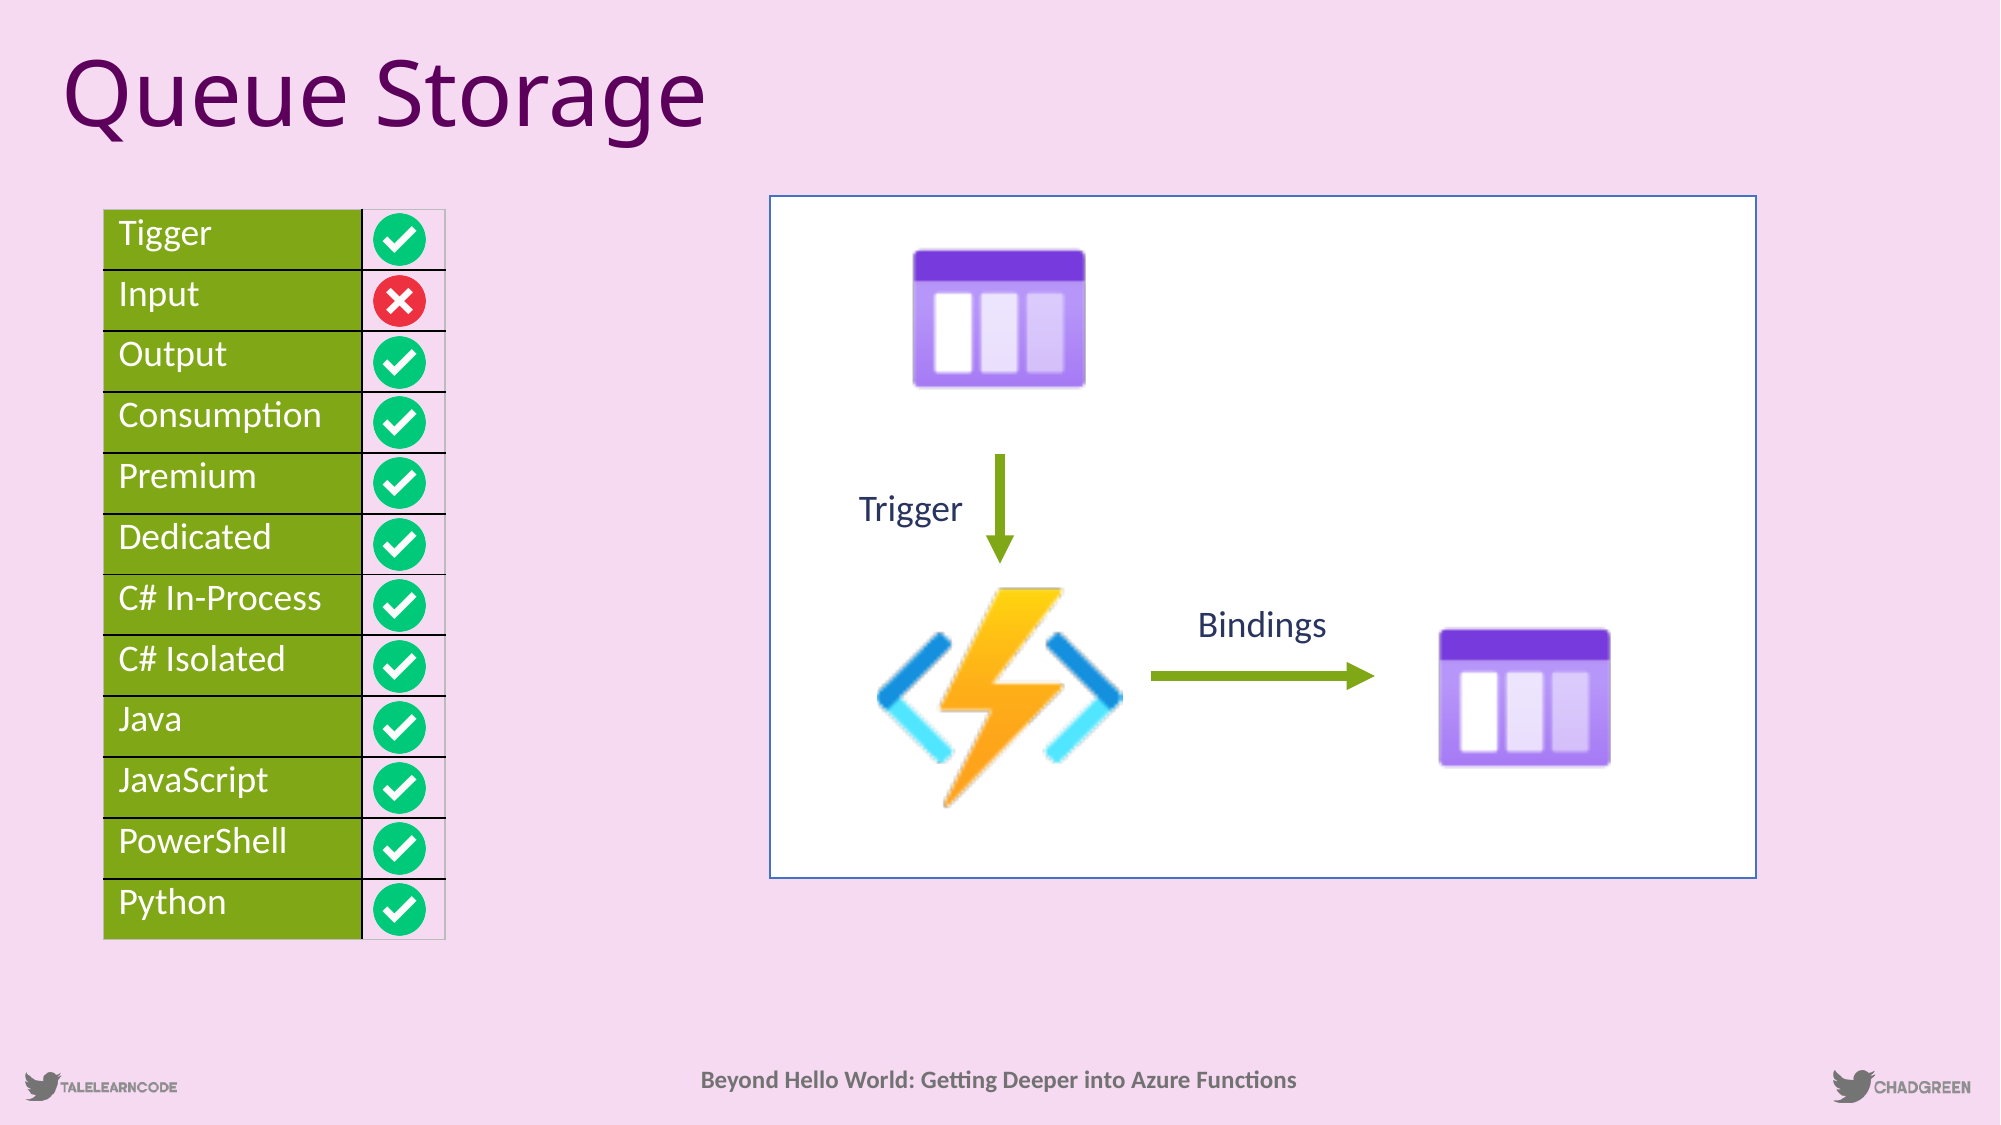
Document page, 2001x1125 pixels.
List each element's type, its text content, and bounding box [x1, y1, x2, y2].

table_cell [363, 332, 444, 391]
table_cell [363, 454, 444, 513]
table_cell [363, 575, 444, 634]
picture [373, 518, 426, 571]
title Queue Storage [46, 39, 1953, 155]
picture [373, 457, 426, 510]
text_box Trigger [843, 476, 877, 537]
text_box Bindings [1183, 592, 1343, 653]
table_cell C# In-Process [104, 575, 361, 634]
text_box [769, 195, 1757, 879]
table_cell Premium [104, 454, 361, 513]
picture [373, 336, 426, 389]
table_cell [363, 880, 444, 939]
picture [373, 883, 426, 936]
table_cell C# Isolated [104, 636, 361, 695]
picture [373, 396, 426, 449]
table_header [363, 210, 444, 269]
table_cell Consumption [104, 393, 361, 452]
picture [373, 275, 426, 327]
table_header Tigger [104, 210, 361, 269]
picture [373, 762, 426, 814]
table_cell Python [104, 880, 361, 939]
table_cell JavaScript [104, 758, 361, 817]
picture [1435, 608, 1616, 789]
table_cell [363, 819, 444, 878]
picture [373, 579, 426, 632]
picture [373, 213, 426, 266]
table_cell [363, 758, 444, 817]
table_cell PowerShell [104, 819, 361, 878]
picture [373, 640, 426, 693]
picture [373, 822, 426, 875]
table_cell Java [104, 697, 361, 756]
table_cell [363, 271, 444, 330]
table_cell [363, 515, 444, 574]
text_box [877, 454, 1123, 822]
picture [373, 701, 426, 754]
table_cell Output [104, 332, 361, 391]
table_cell [363, 636, 444, 695]
picture [909, 228, 1091, 410]
table_cell Dedicated [104, 515, 361, 574]
table_cell [363, 393, 444, 452]
table_cell [363, 697, 444, 756]
table_cell Input [104, 271, 361, 330]
